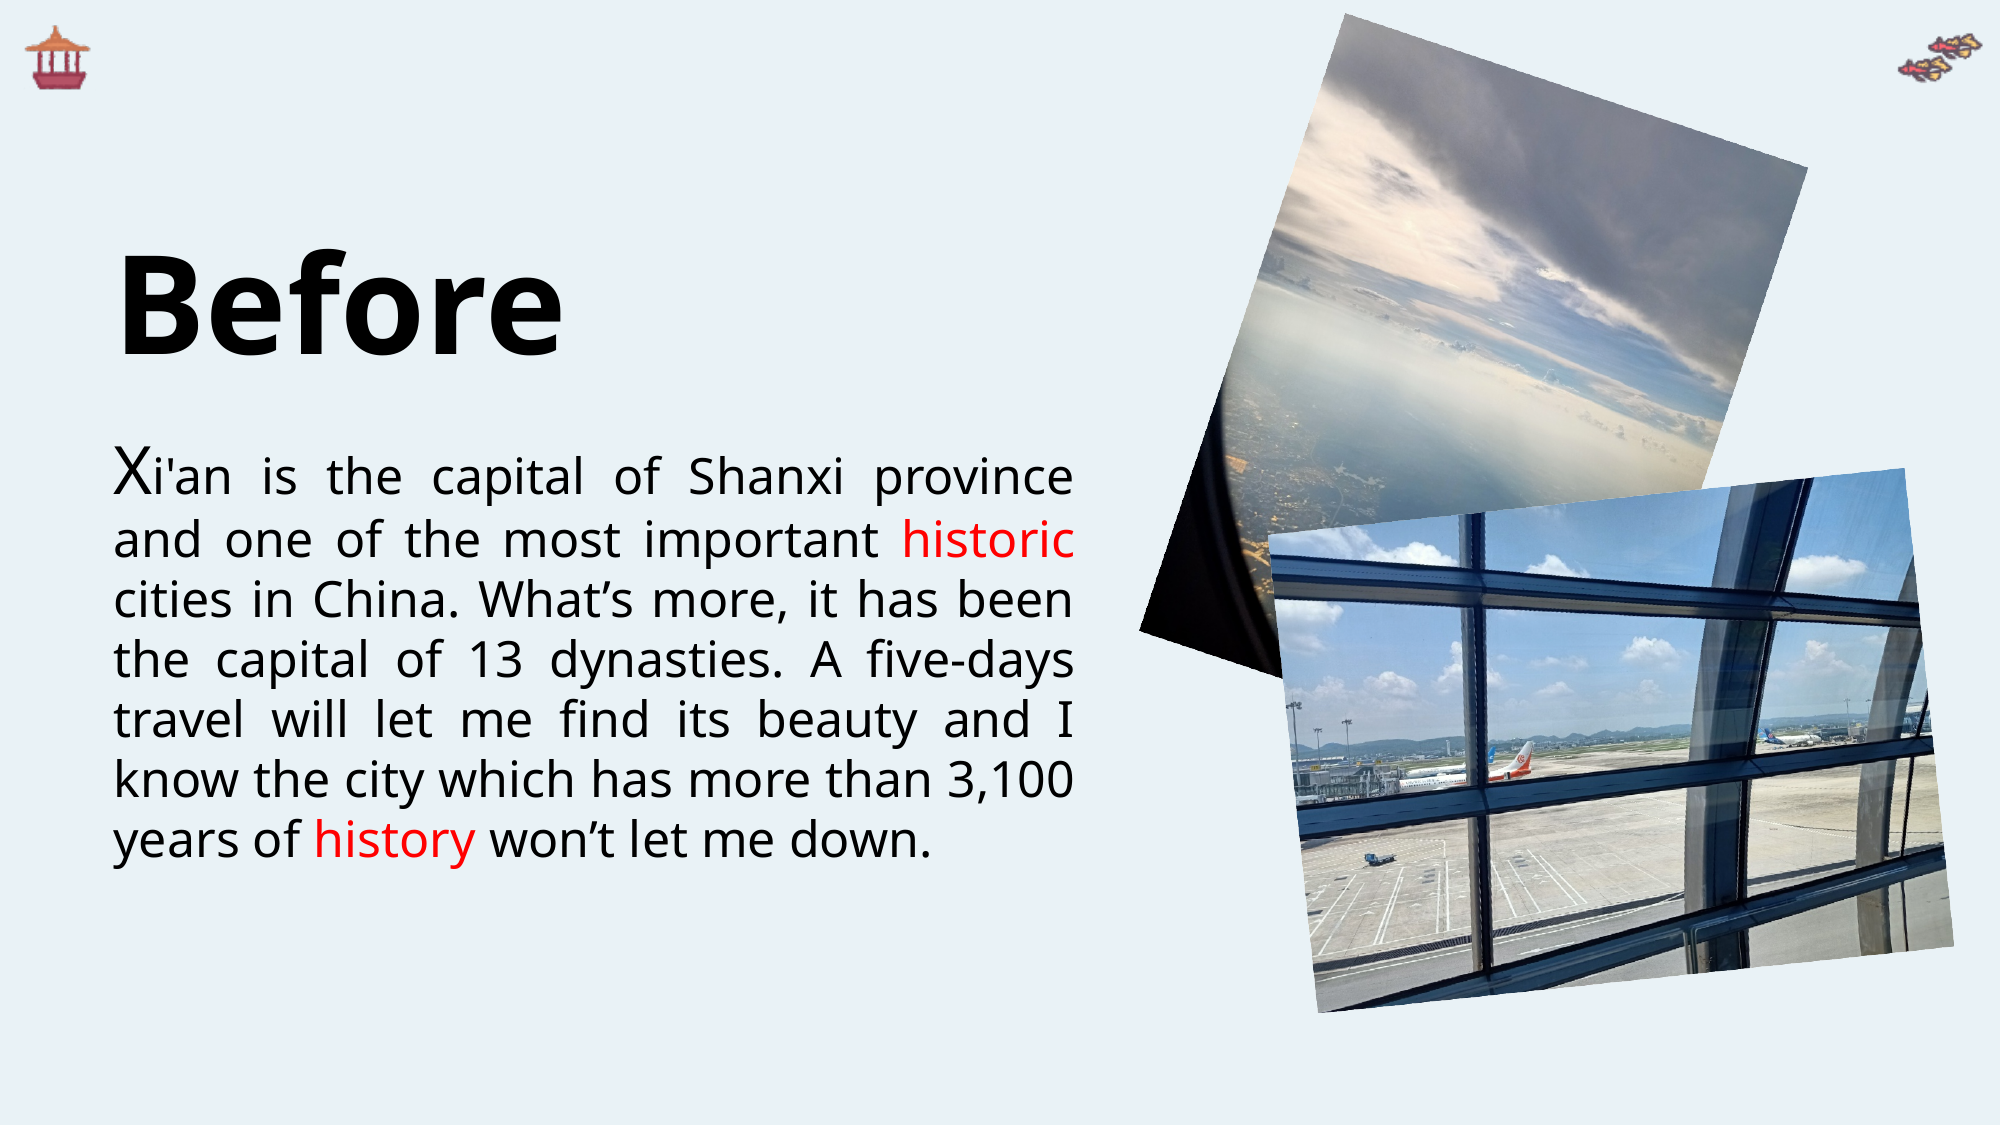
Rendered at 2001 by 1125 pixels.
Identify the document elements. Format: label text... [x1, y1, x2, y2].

picture [1881, 0, 2000, 118]
picture [0, 0, 119, 118]
text_box Xi'an is the capital of Shanxi province and one of the most important historic cities in China. What’s more, it has been the capital of 13 dynasties. A five-days travel will let me find its beauty and I know the city which has more than 3,100 years of history won’t let me down. [98, 420, 1091, 876]
text_box Before [98, 210, 606, 390]
picture [1140, 14, 1954, 1013]
